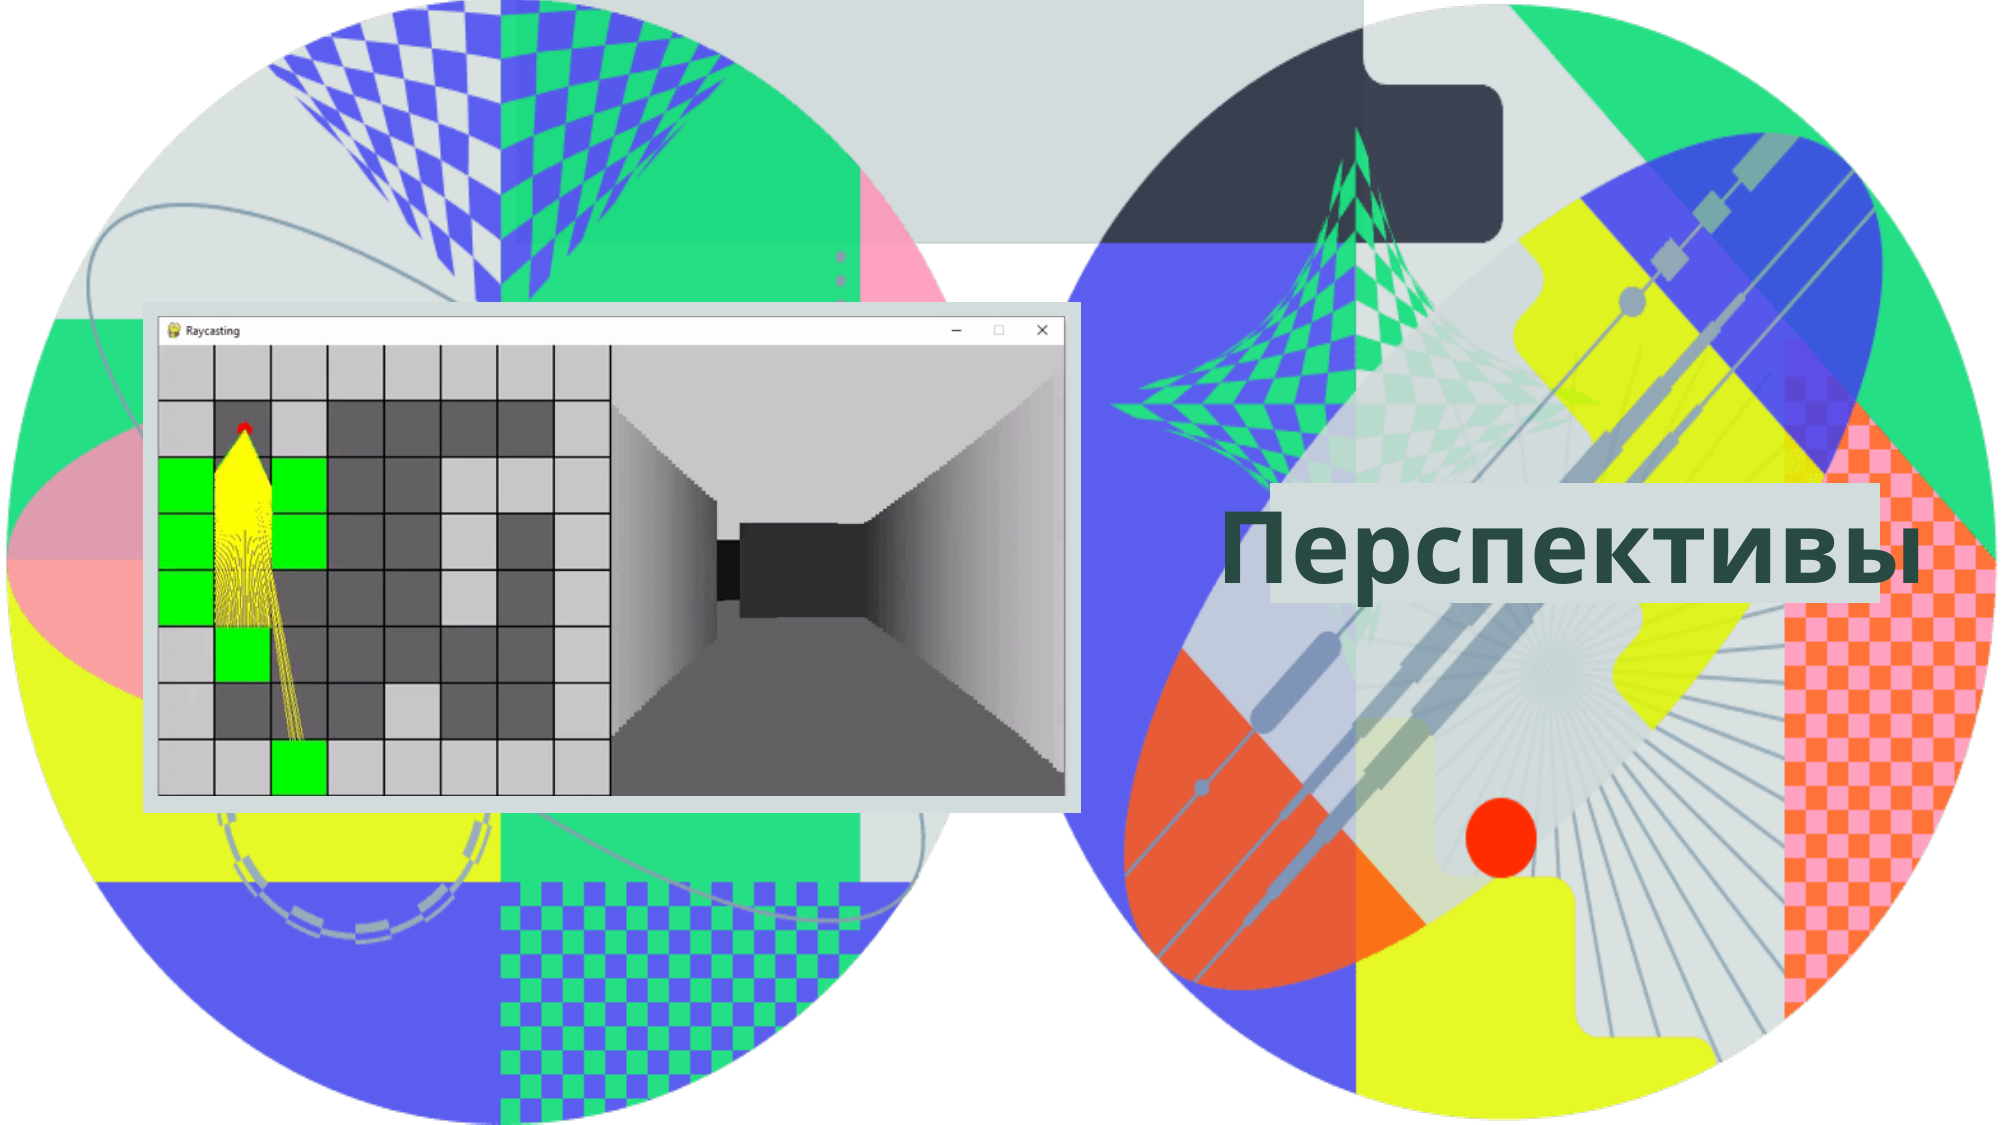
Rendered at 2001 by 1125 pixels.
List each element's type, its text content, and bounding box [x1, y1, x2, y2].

title Перспективы [1193, 480, 1950, 613]
text_box [143, 302, 1081, 813]
picture [0, 0, 2001, 1125]
